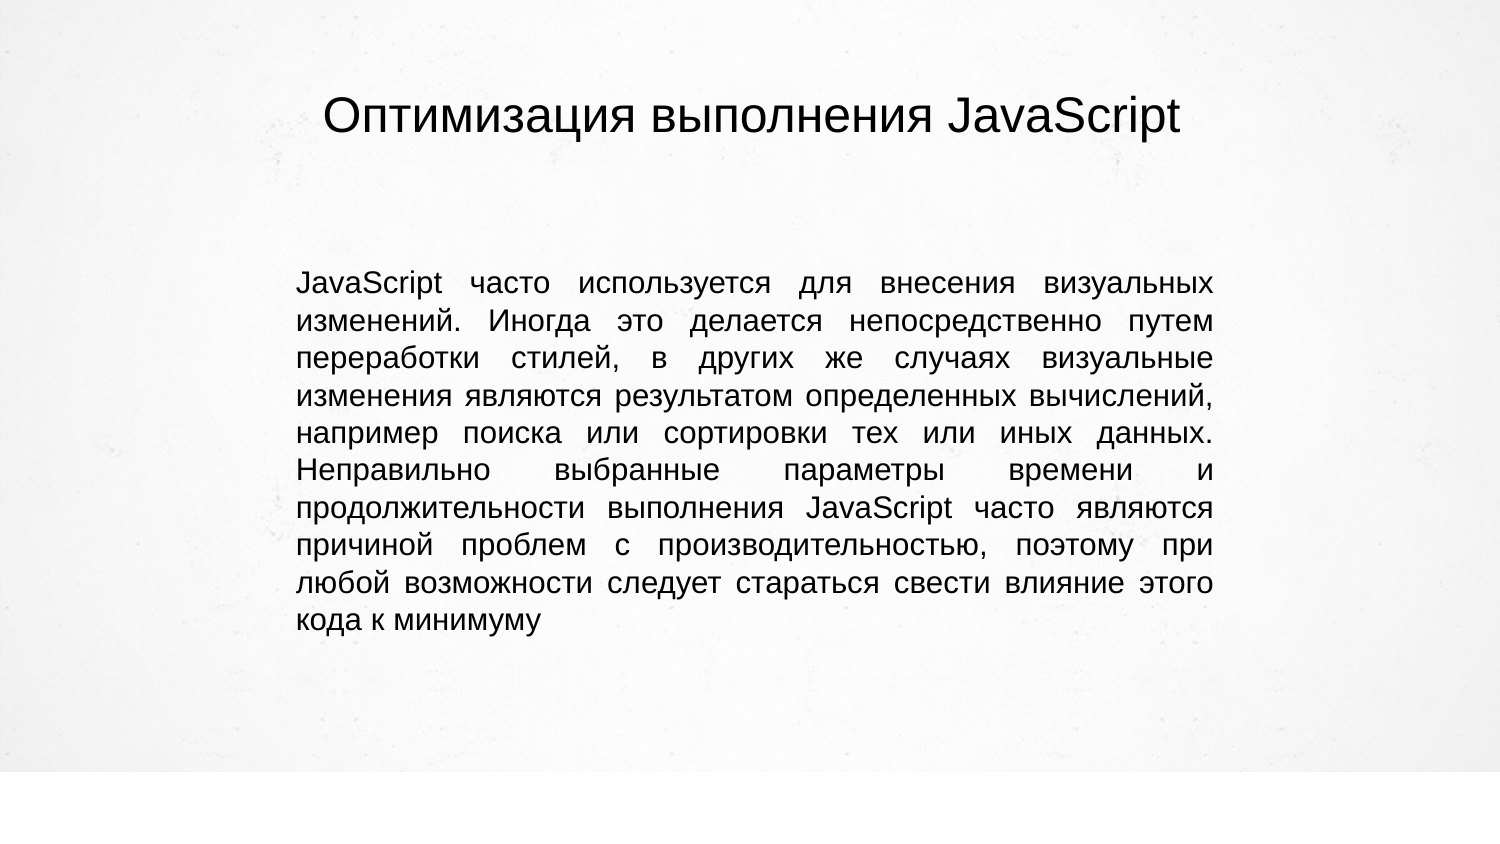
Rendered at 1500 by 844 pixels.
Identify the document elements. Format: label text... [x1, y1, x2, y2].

picture [0, 0, 1500, 772]
text_box Оптимизация выполнения JavaScript [18, 75, 1485, 147]
text_box JavaScript часто используется для внесения визуальных изменений. Иногда это делается непосредственно путем переработки стилей, в других же случаях визуальные изменения являются результатом определенных вычислений, например поиска или сортировки тех или иных данных. Неправильно выбранные параметры времени и продолжительности выполнения JavaScript часто являются причиной проблем с производительностью, поэтому при любой возможности следует стараться свести влияние этого кода к минимуму [281, 255, 1230, 623]
